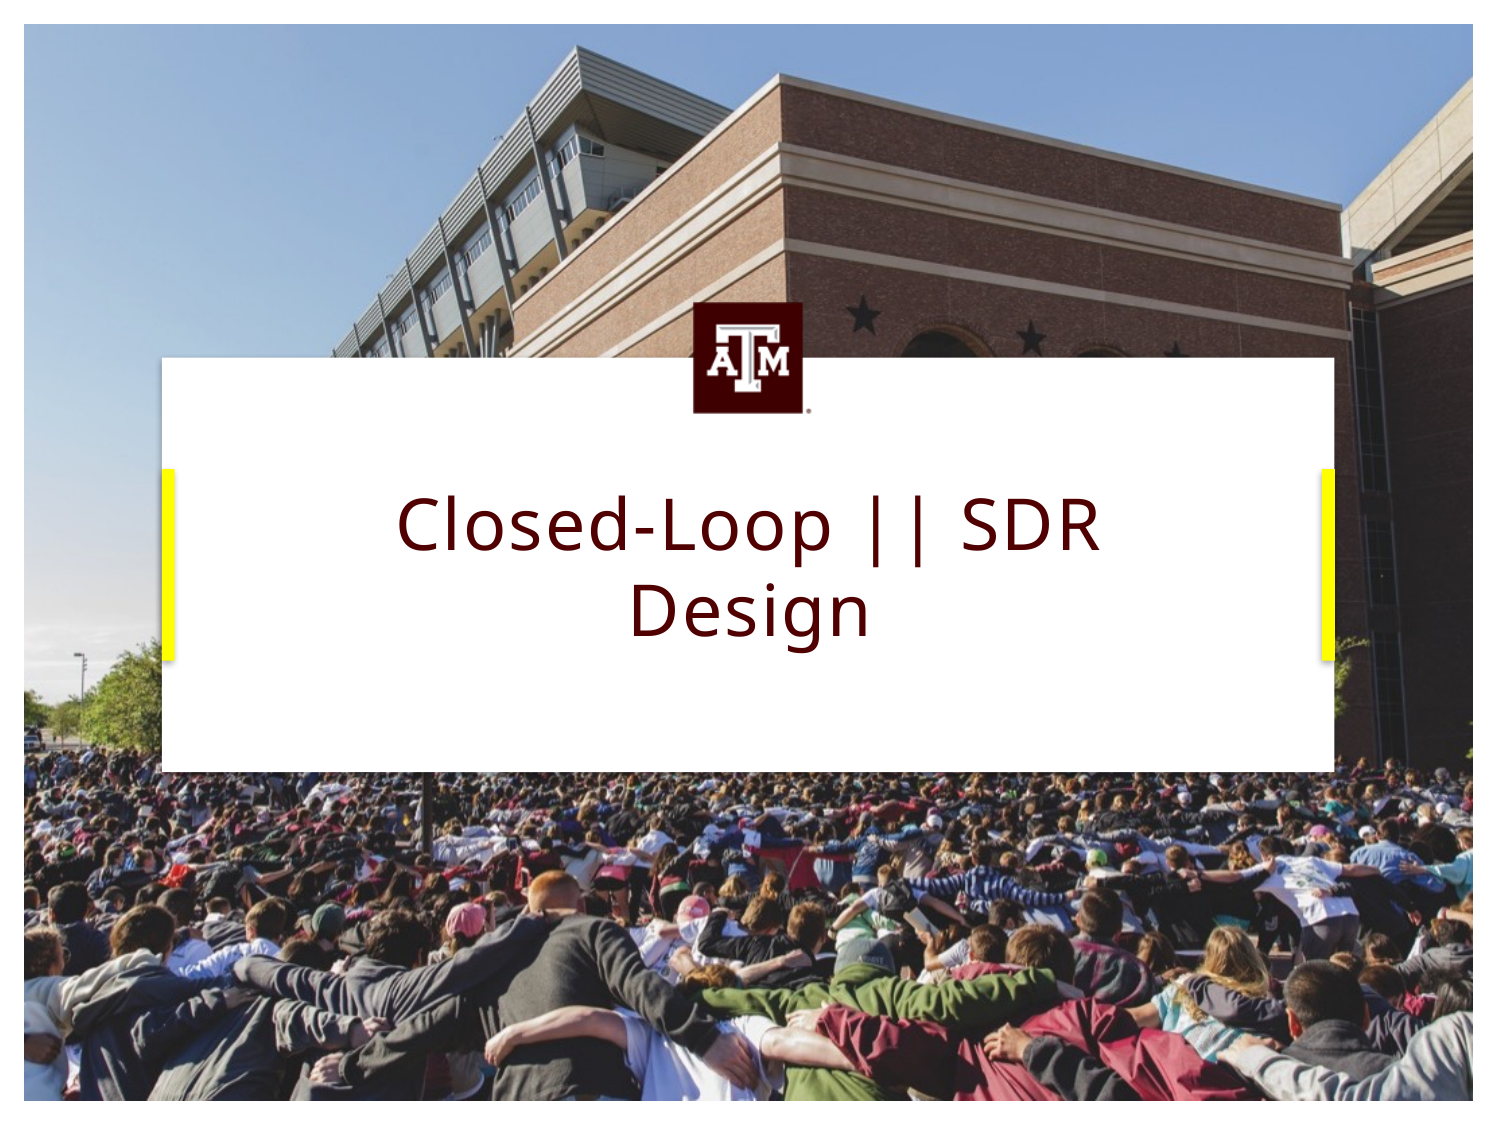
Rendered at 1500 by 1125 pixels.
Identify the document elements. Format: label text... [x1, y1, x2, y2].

picture [24, 24, 1473, 1101]
title Closed-Loop || SDR Design [249, 471, 1250, 659]
